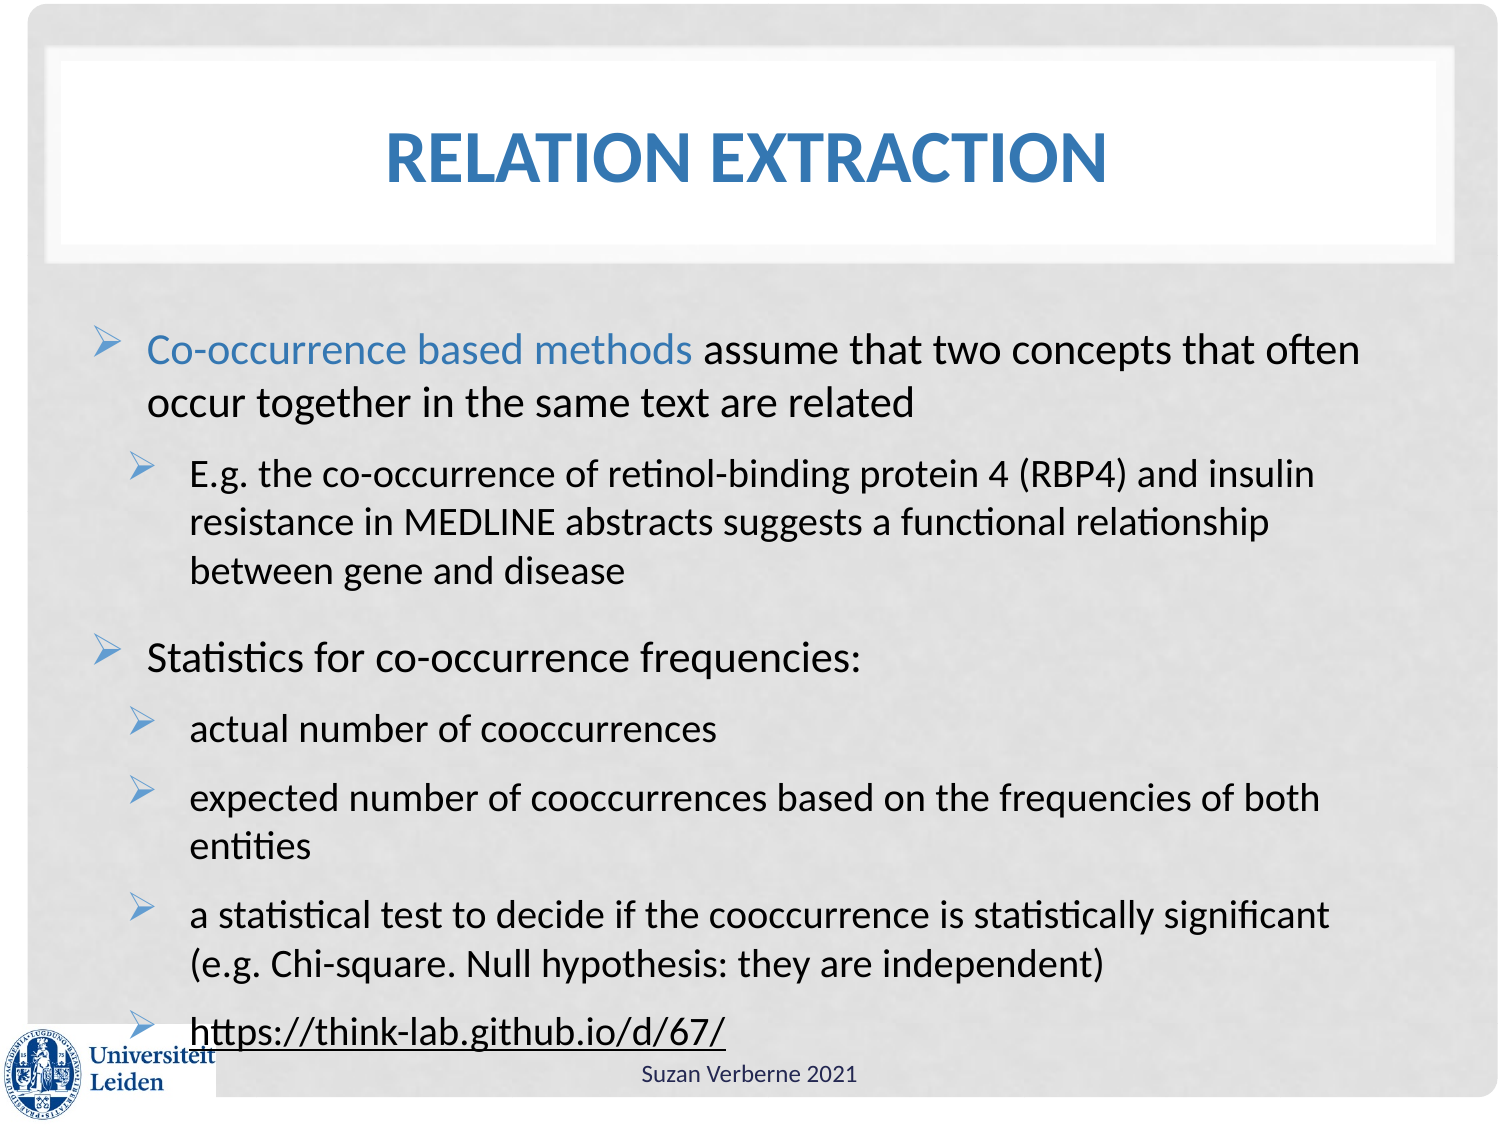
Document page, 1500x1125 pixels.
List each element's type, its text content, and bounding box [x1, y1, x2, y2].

footer Suzan Verberne 2021 [512, 1042, 988, 1103]
list Co-occurrence based methods assume that two concepts that often occur together in the same text are related E.g. the co-occurrence of retinol-binding protein 4 (RBP4) and insulin resistance in MEDLINE abstracts suggests a functional relationship between gene and disease Statistics for co-occurrence frequencies: actual number of cooccurrences expected number of cooccurrences based on the frequencies of both entities a statistical test to decide if the cooccurrence is statistically significant (e.g. Chi-square. Null hypothesis: they are independent) https://think-lab.github.io/d/67/ [75, 312, 1425, 1063]
title Relation extraction [69, 66, 1425, 238]
picture [0, 1024, 216, 1125]
